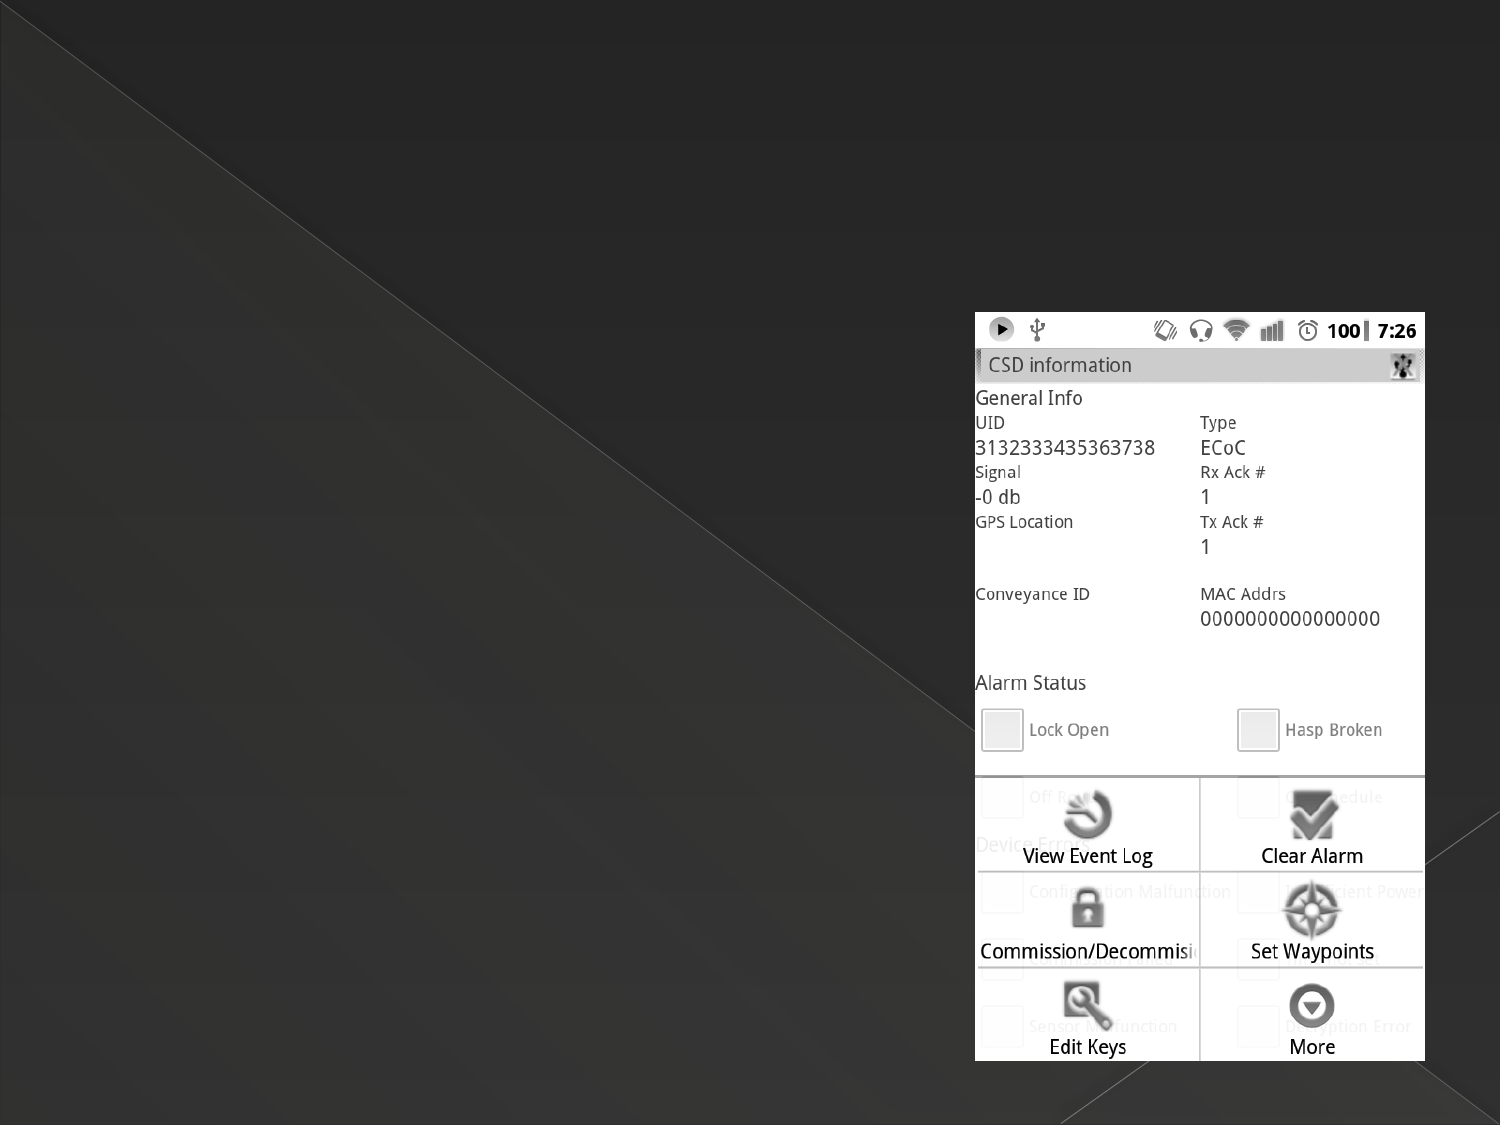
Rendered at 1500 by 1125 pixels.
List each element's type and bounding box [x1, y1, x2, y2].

picture [974, 312, 1426, 1062]
